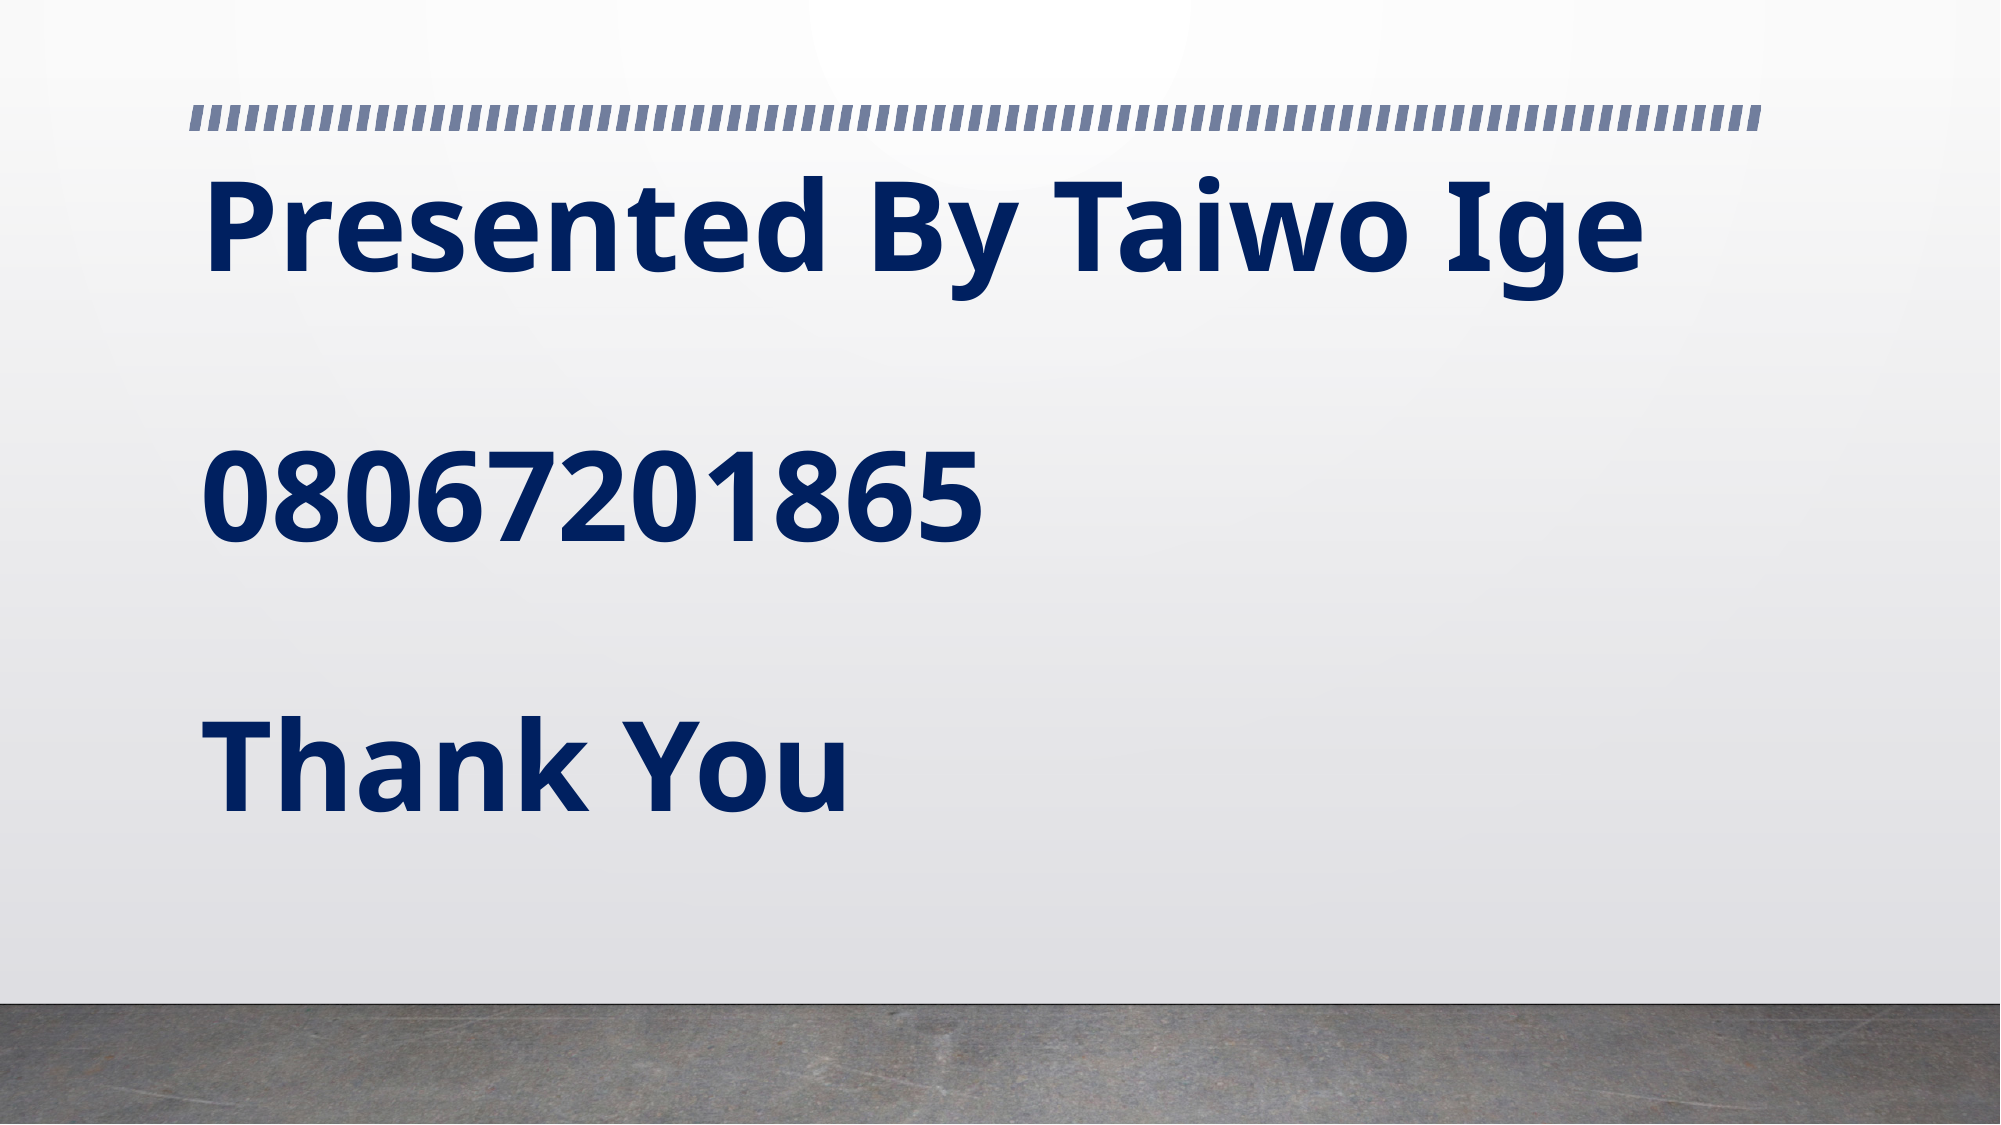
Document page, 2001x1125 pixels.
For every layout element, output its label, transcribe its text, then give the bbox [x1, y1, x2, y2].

picture [0, 1004, 2000, 1124]
title Presented By Taiwo Ige 08067201865 Thank You [185, 156, 1761, 944]
